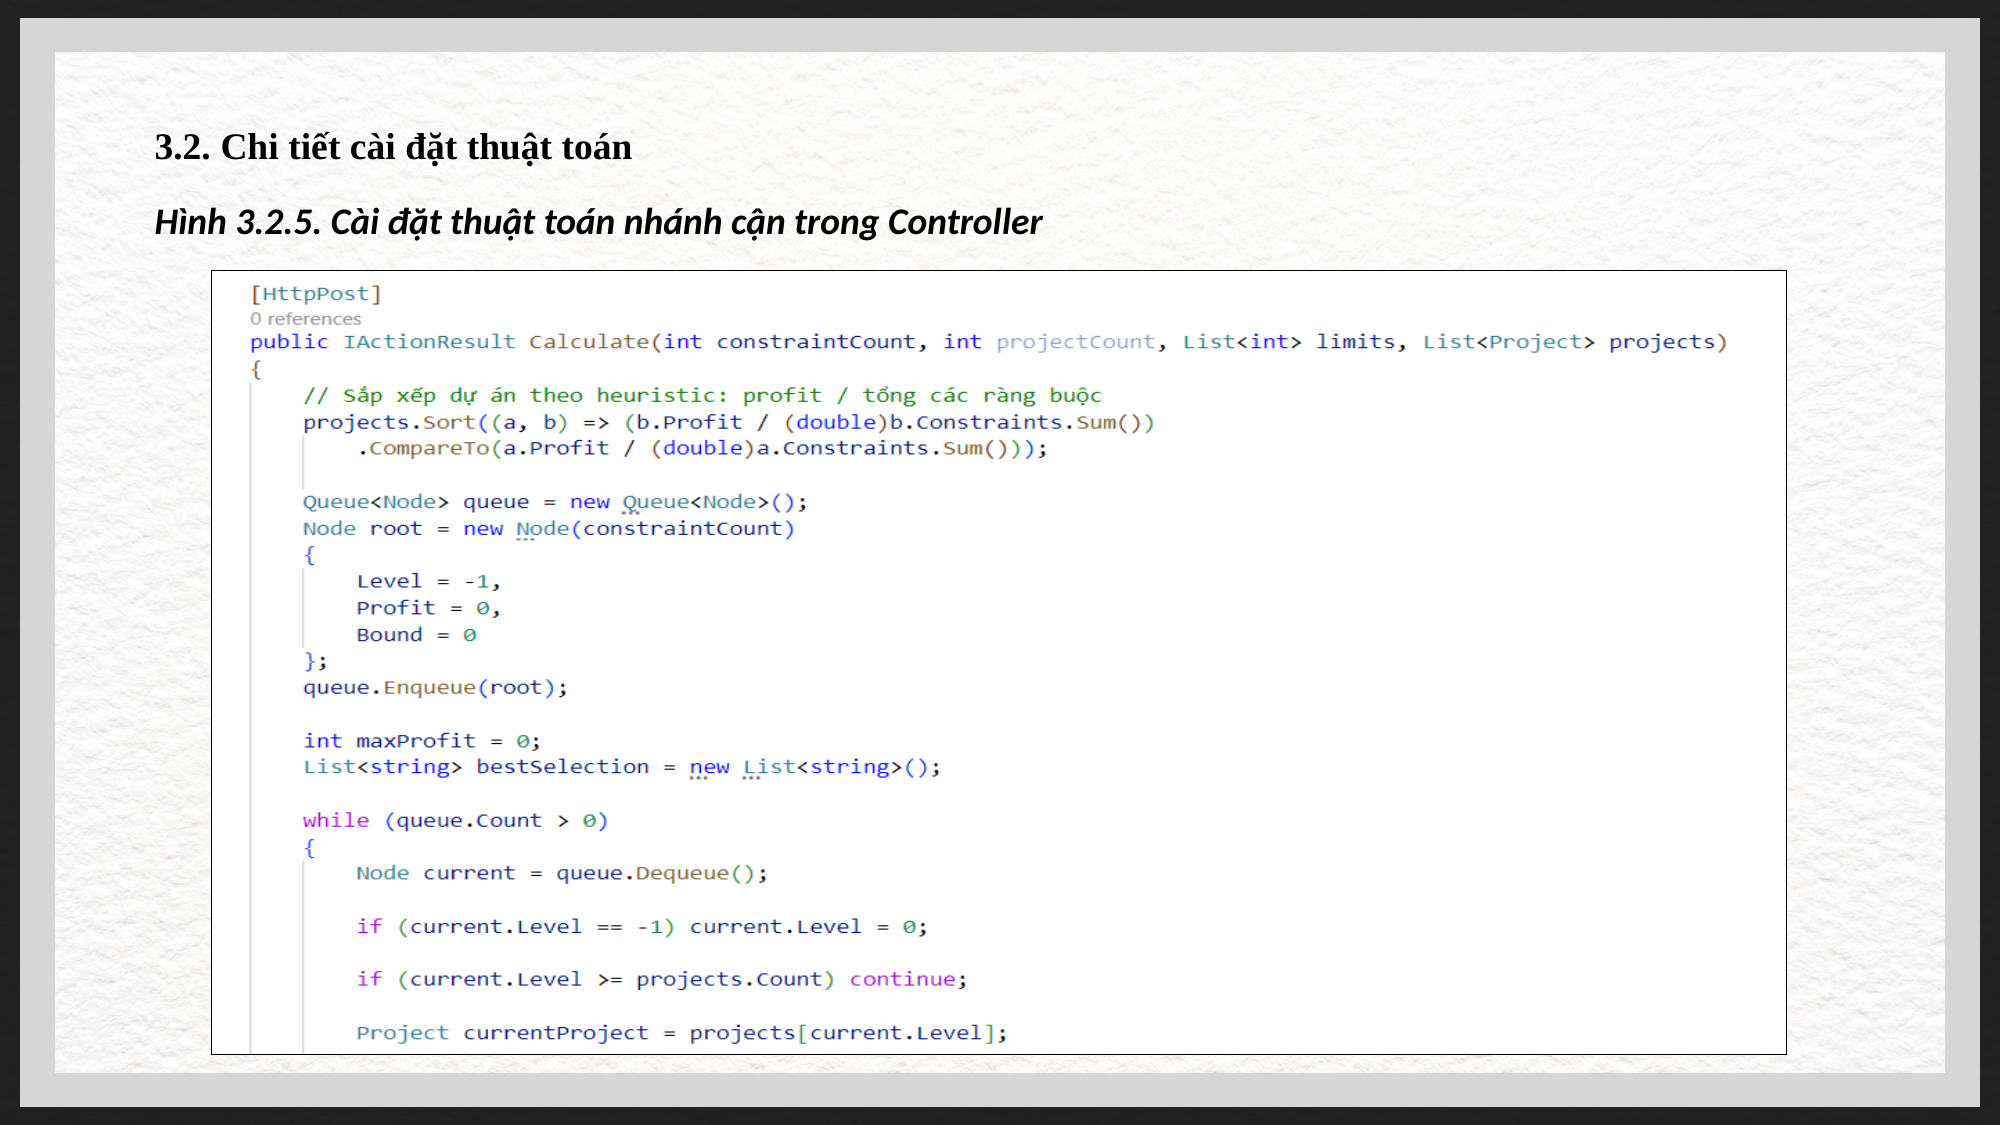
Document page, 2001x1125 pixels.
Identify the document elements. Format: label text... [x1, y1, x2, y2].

text_box [0, 0, 2000, 1125]
picture [211, 270, 1787, 1055]
text_box [37, 34, 1963, 1090]
text_box 3.2. Chi tiết cài đặt thuật toán Hình 3.2.5. Cài đặt thuật toán nhánh cận trong Controller [154, 121, 1194, 337]
